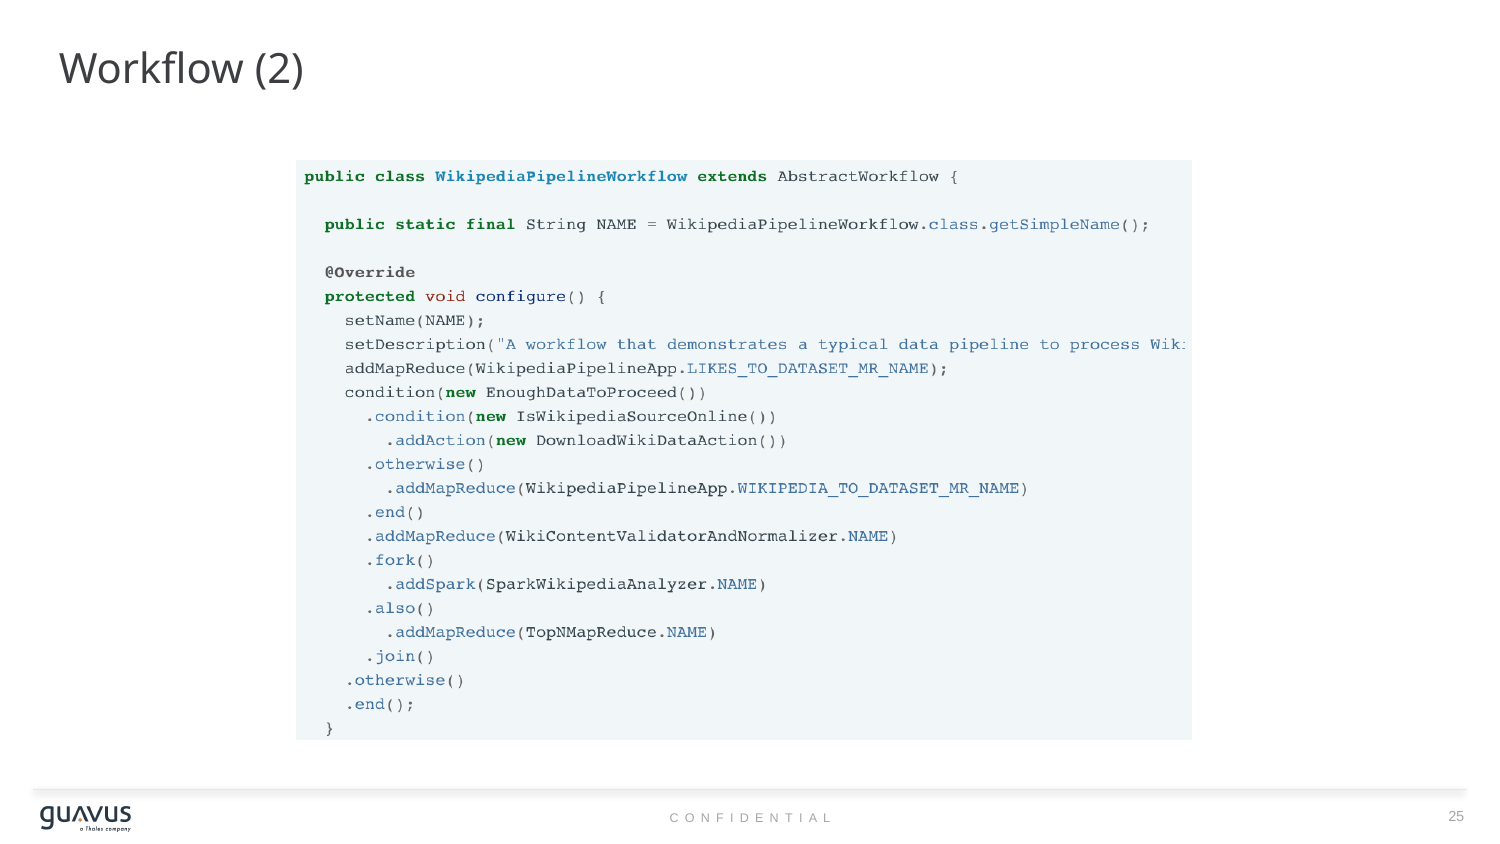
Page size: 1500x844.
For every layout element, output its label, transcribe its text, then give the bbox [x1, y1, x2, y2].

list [296, 160, 1192, 740]
picture [27, 796, 146, 841]
title Workflow (2) [43, 10, 1467, 130]
